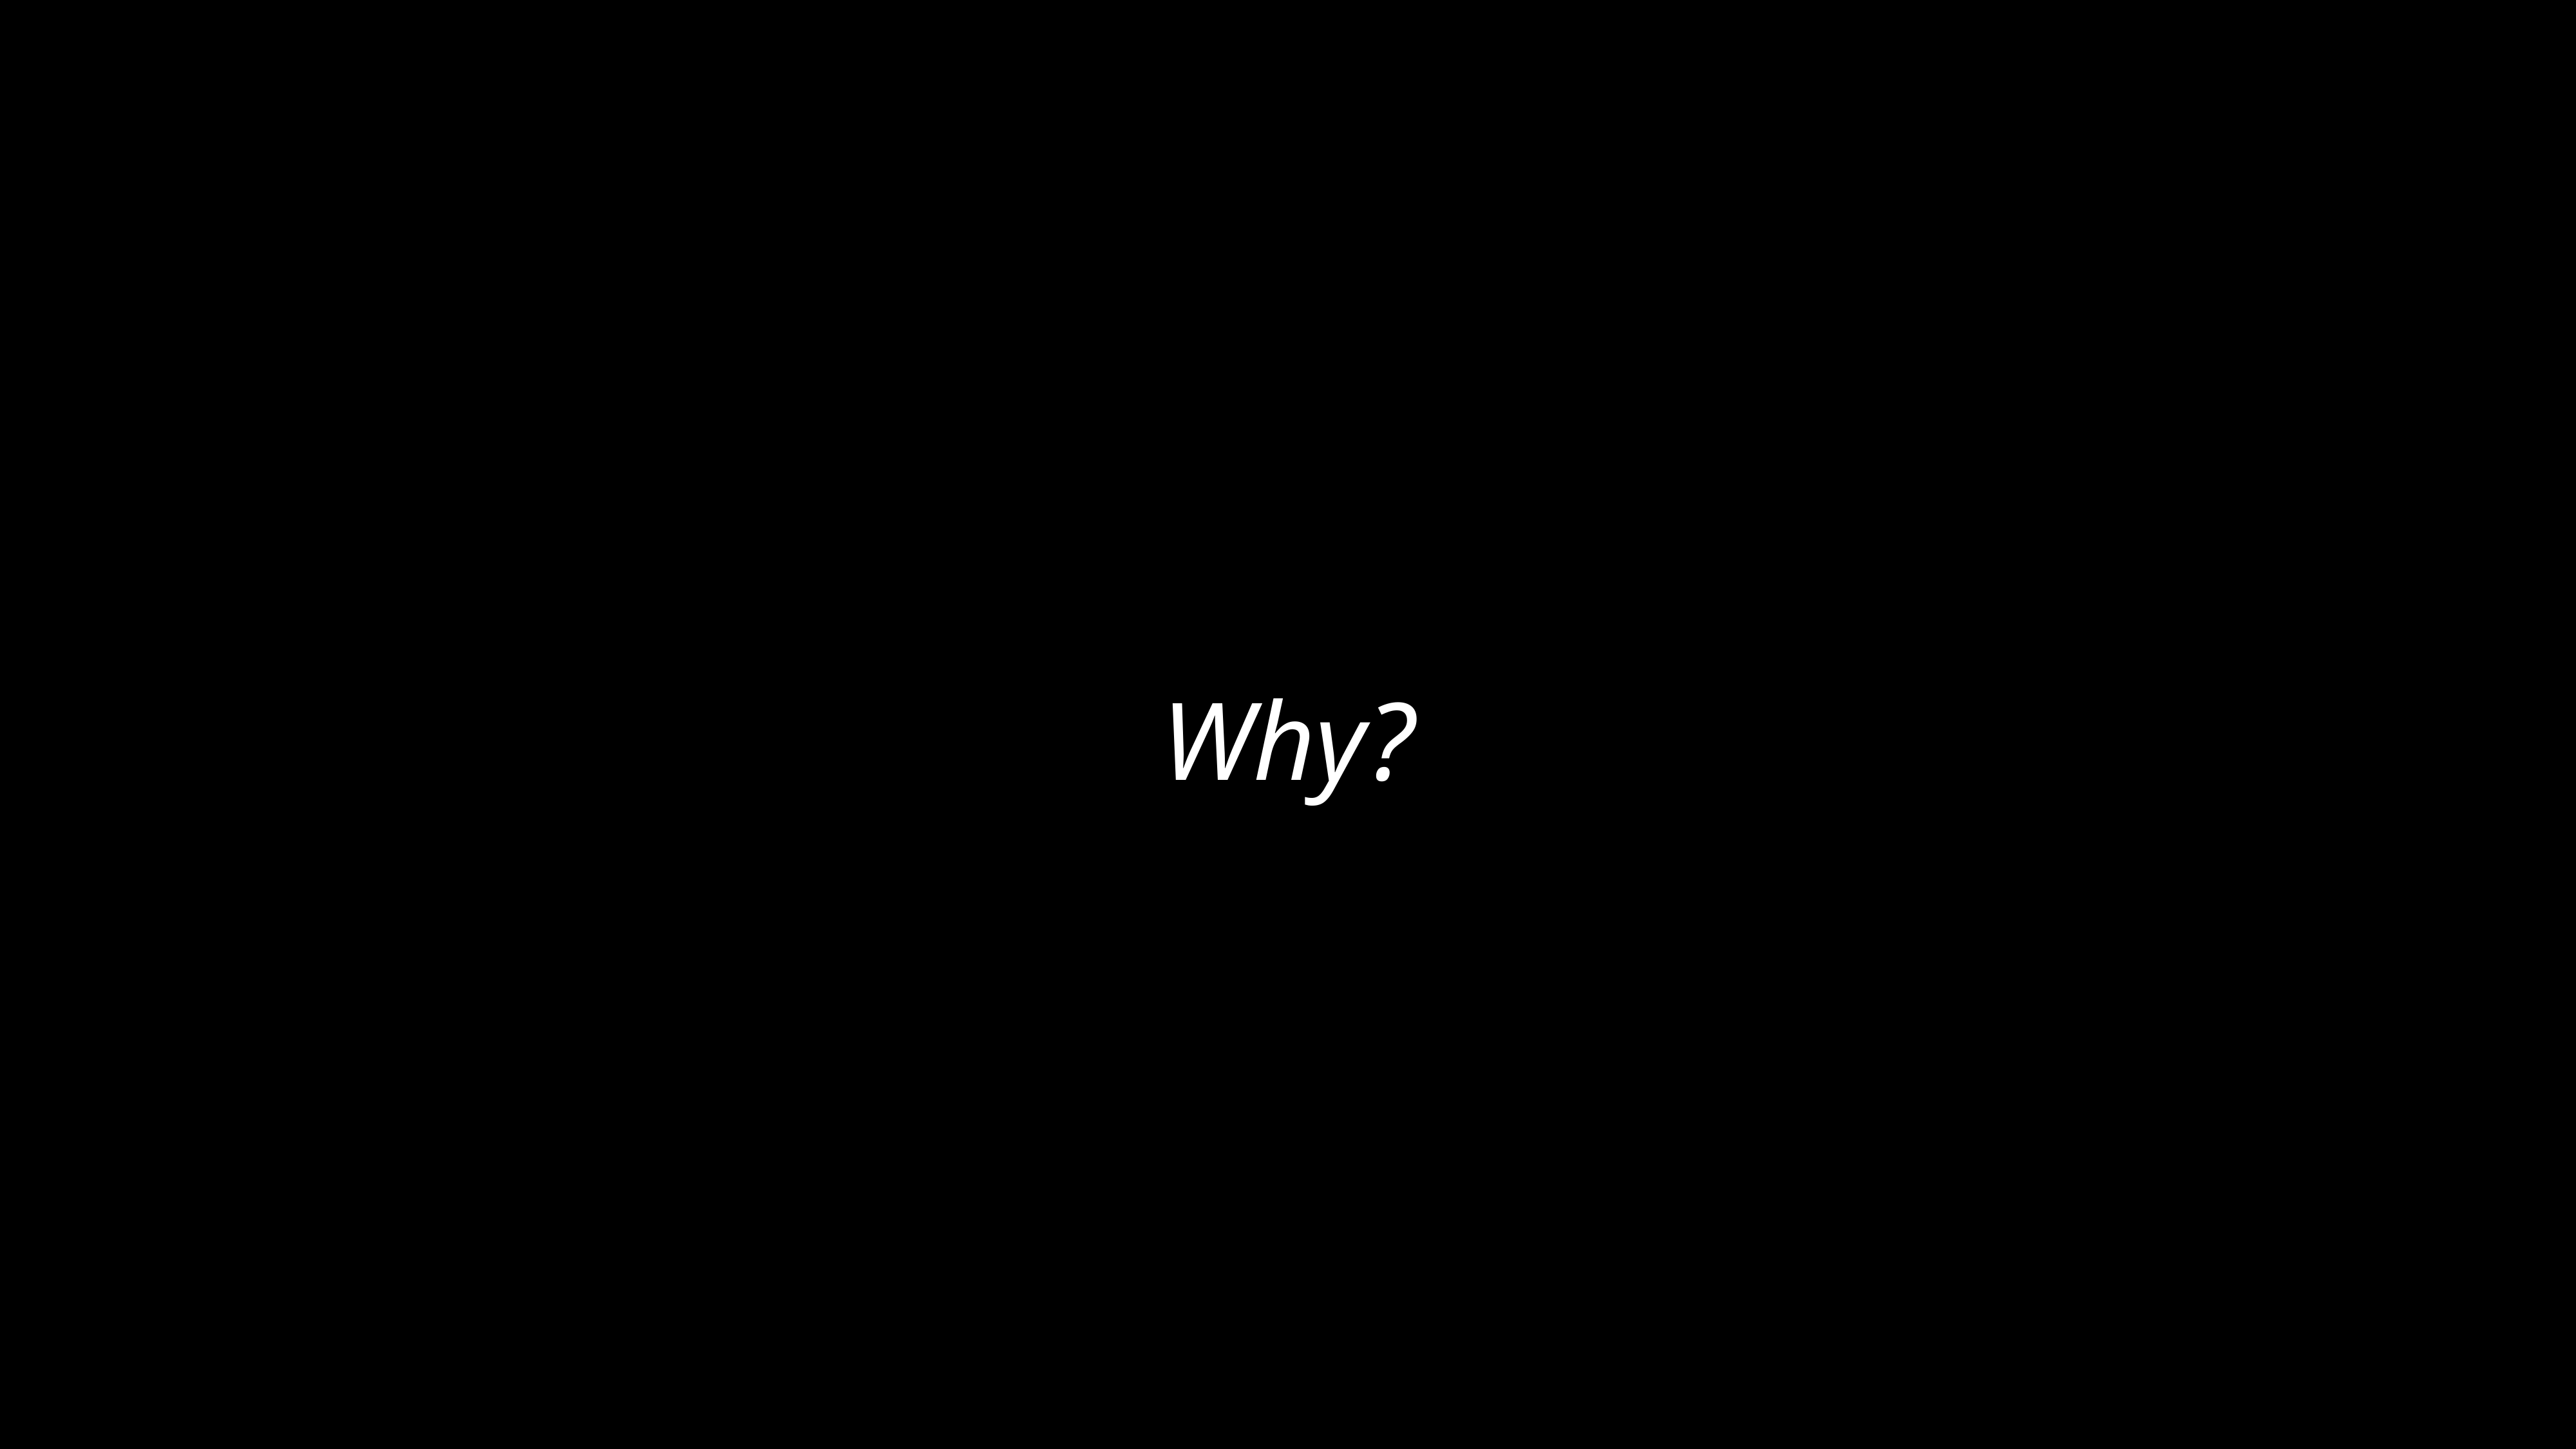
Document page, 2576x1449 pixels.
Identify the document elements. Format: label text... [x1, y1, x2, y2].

text_box Why? [1156, 641, 1420, 808]
